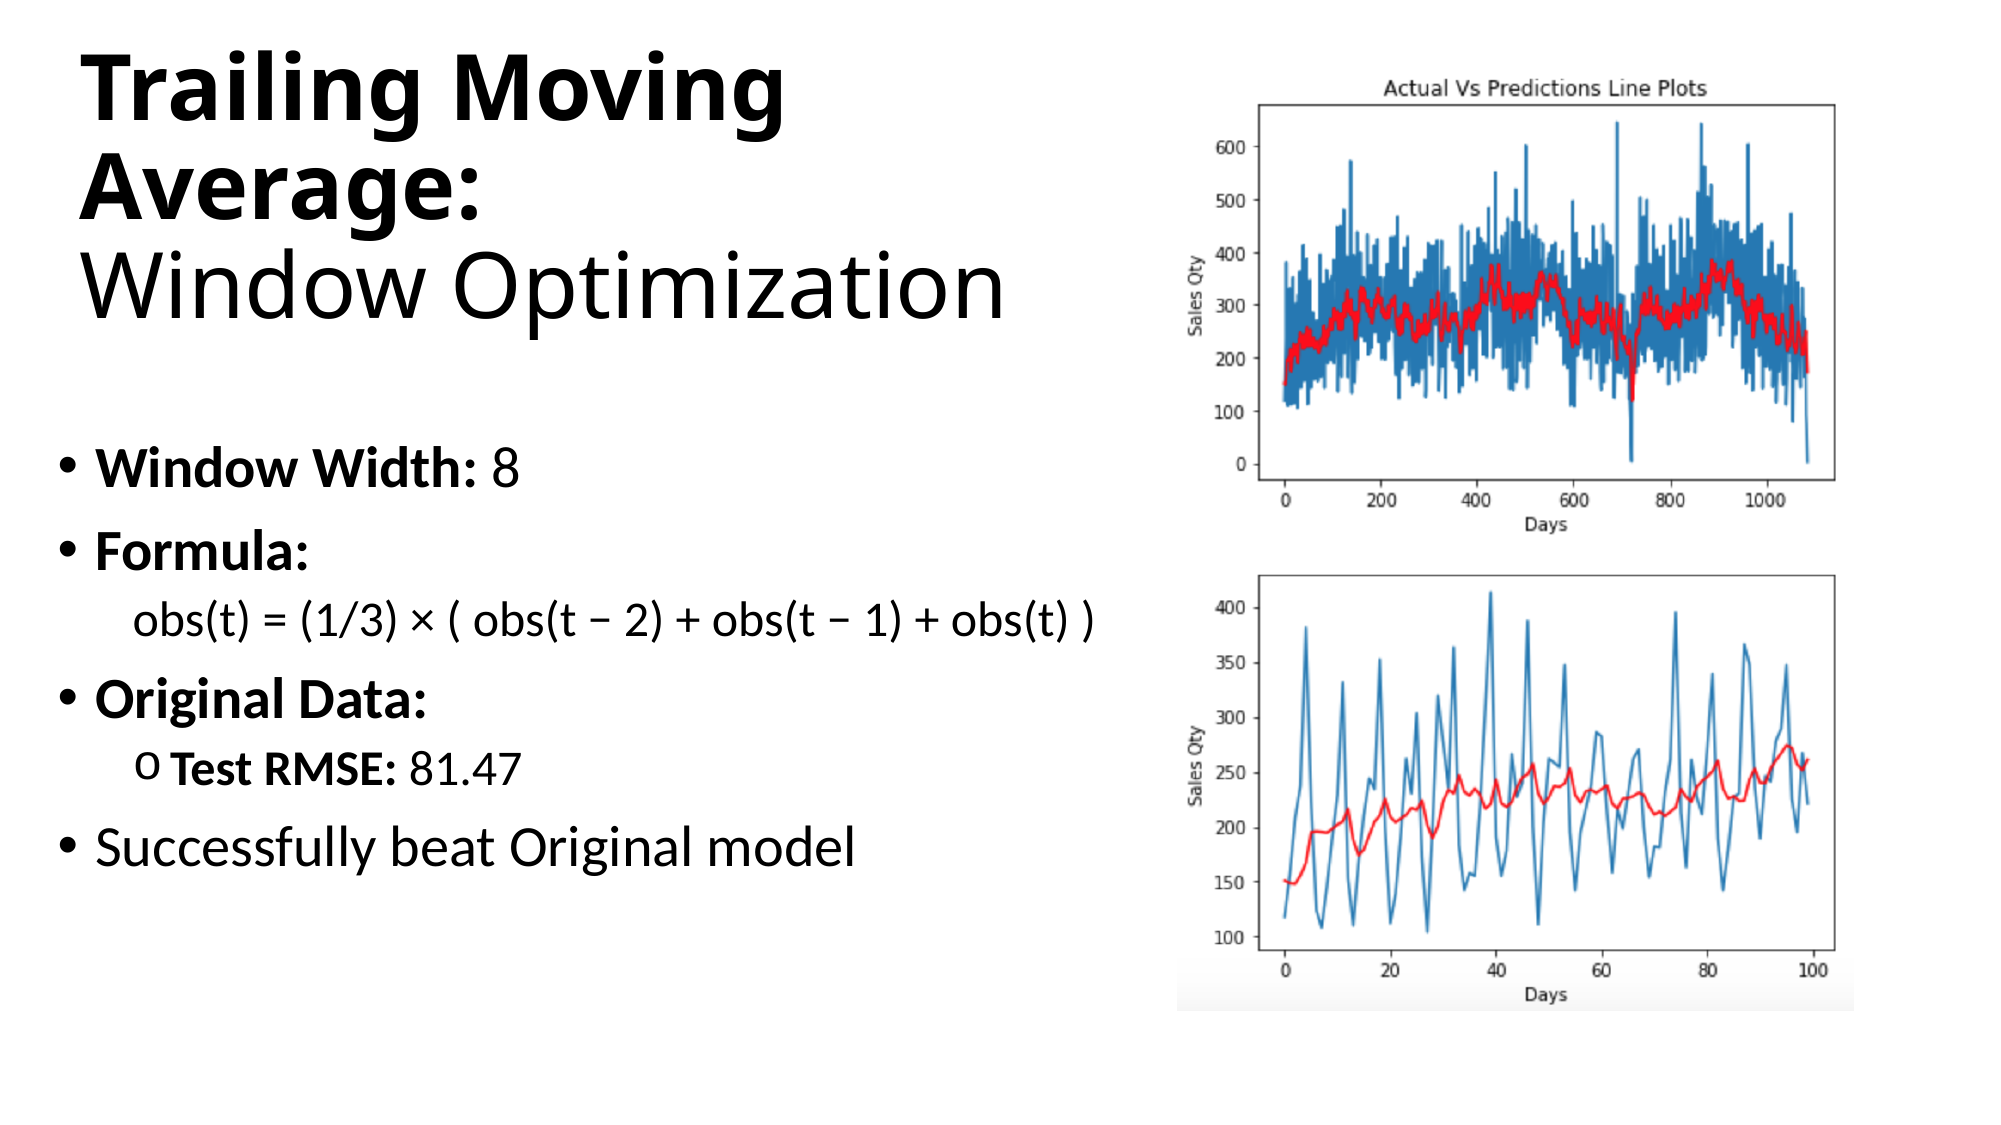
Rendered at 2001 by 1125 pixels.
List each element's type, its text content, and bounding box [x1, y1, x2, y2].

title Trailing Moving Average: Window Optimization [64, 32, 1025, 348]
picture [1177, 67, 1854, 1011]
list Window Width: 8 Formula: obs(t) = (1/3) × ( obs(t − 2) + obs(t − 1) + obs(t) ) Original Data: Test RMSE: 81.47 Successfully beat Original model [42, 429, 1149, 904]
